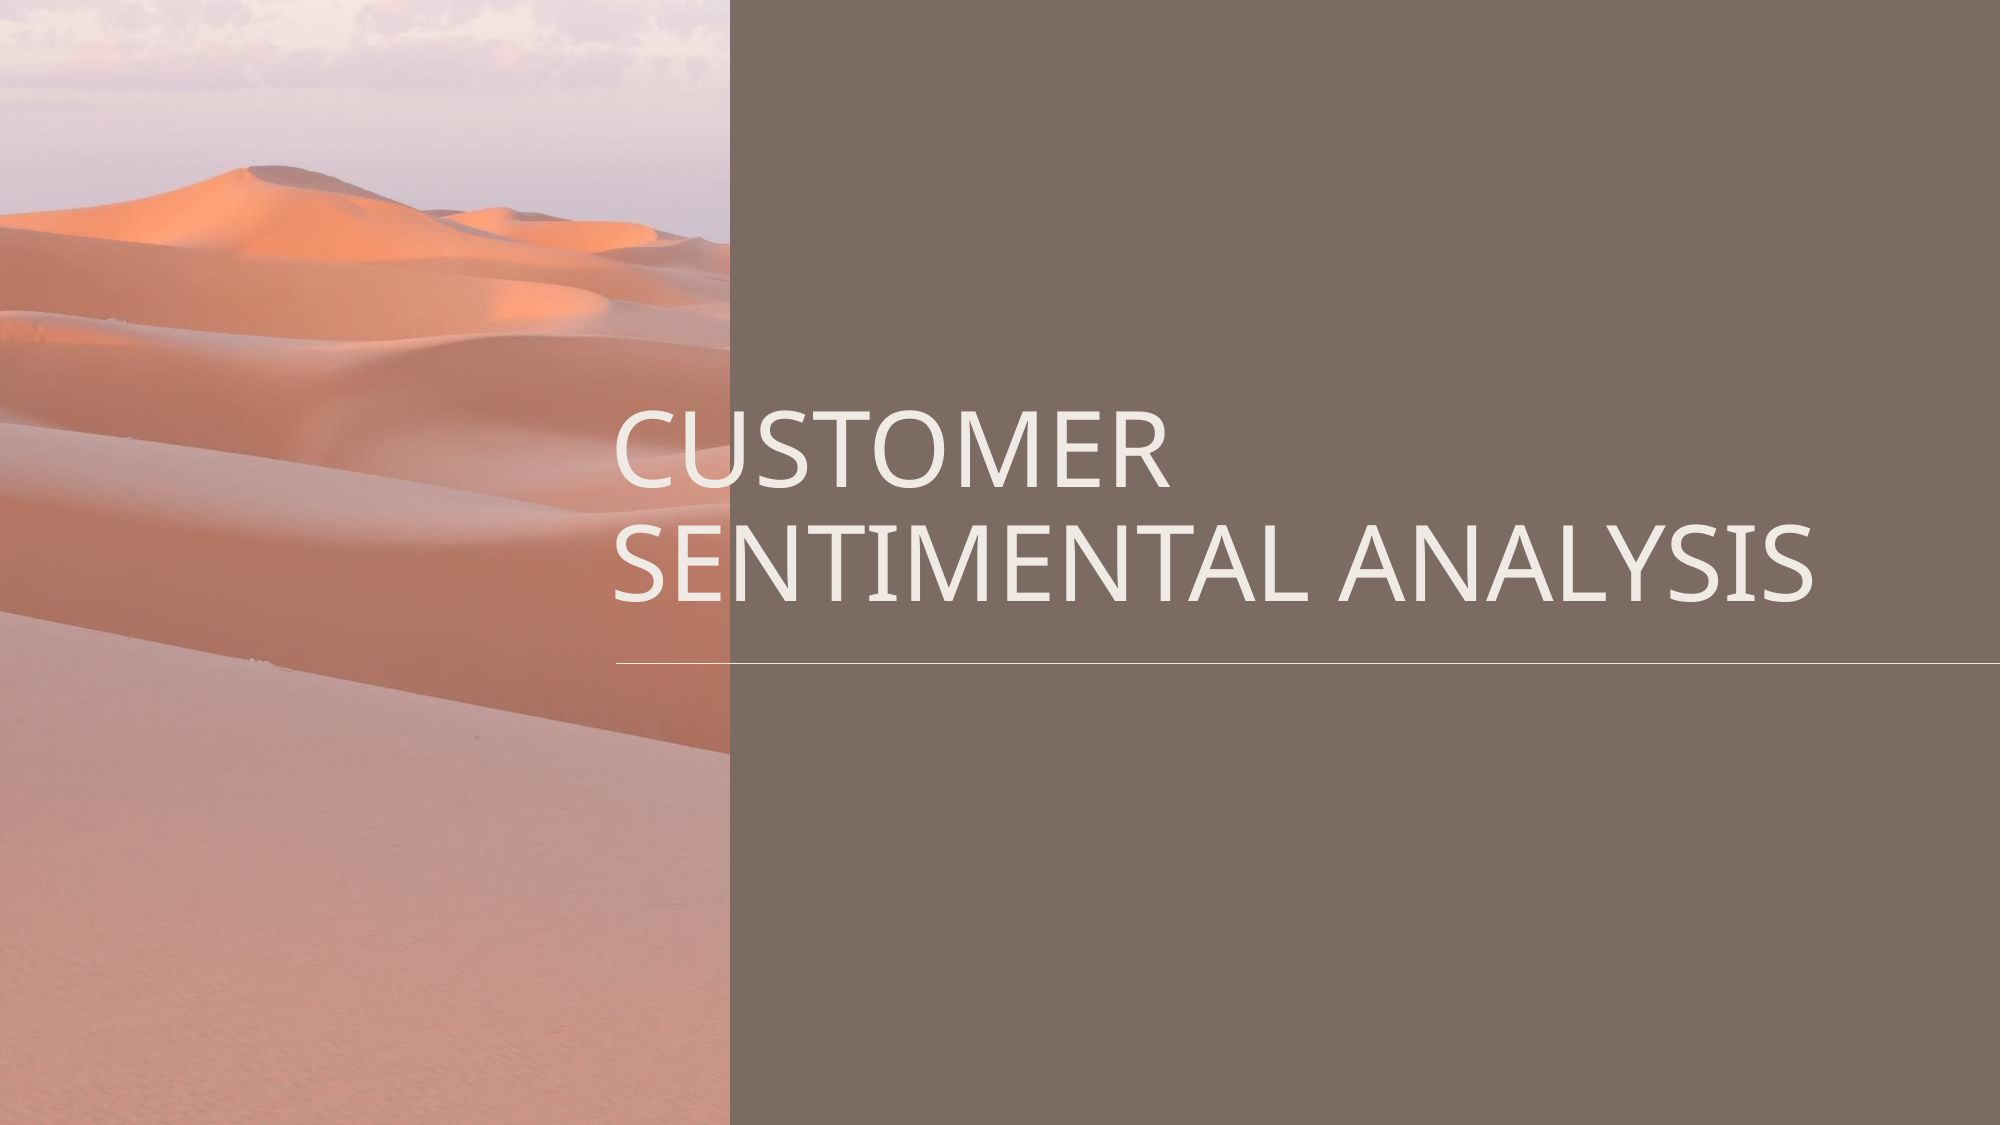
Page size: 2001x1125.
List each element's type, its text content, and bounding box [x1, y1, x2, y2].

title CUSTOMER SENTIMENTAL ANALYSIS [595, 356, 1839, 632]
picture [0, 0, 730, 1125]
